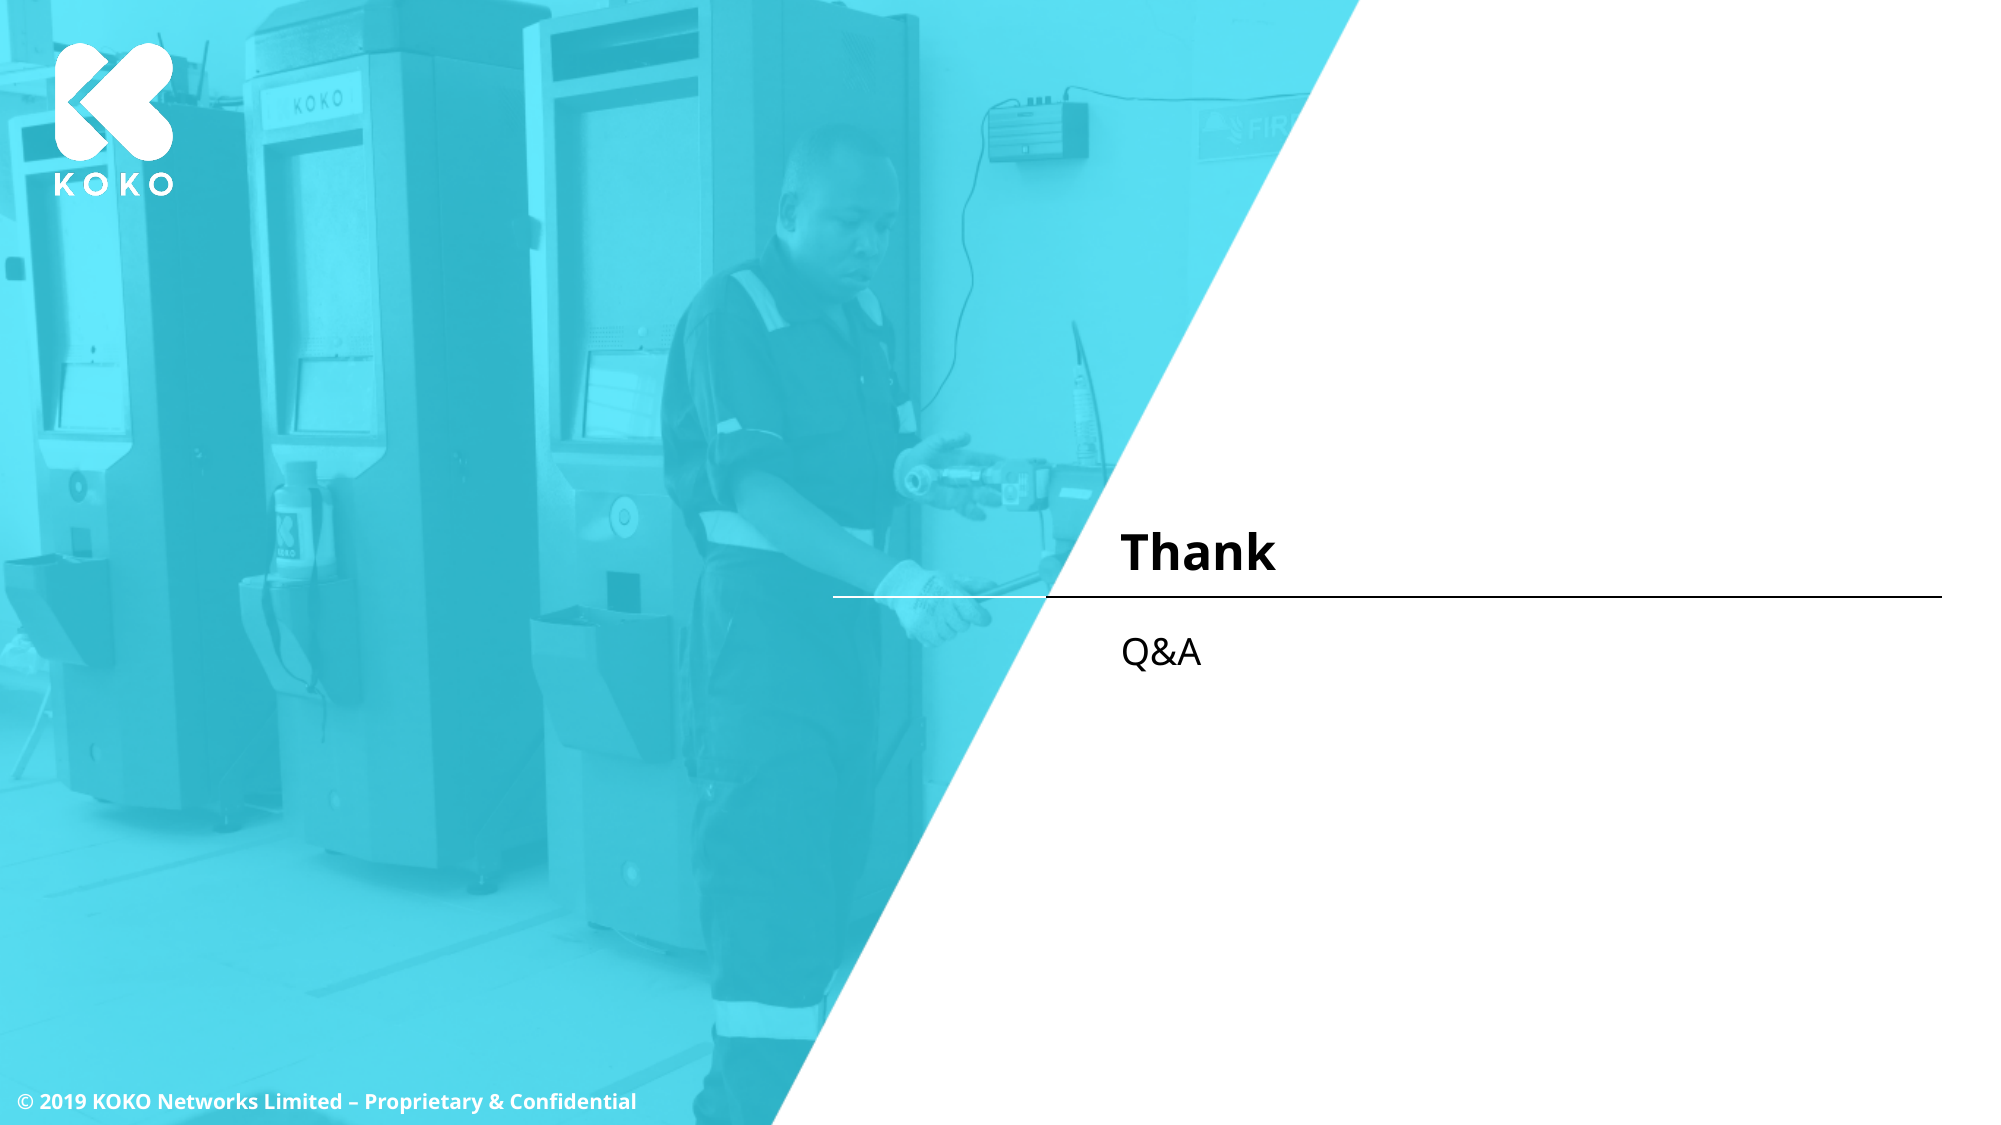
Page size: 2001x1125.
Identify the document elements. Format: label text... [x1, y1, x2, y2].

subtitle Q&A [1105, 625, 1942, 748]
picture [0, 0, 2000, 1125]
title Thank [1105, 492, 1942, 616]
